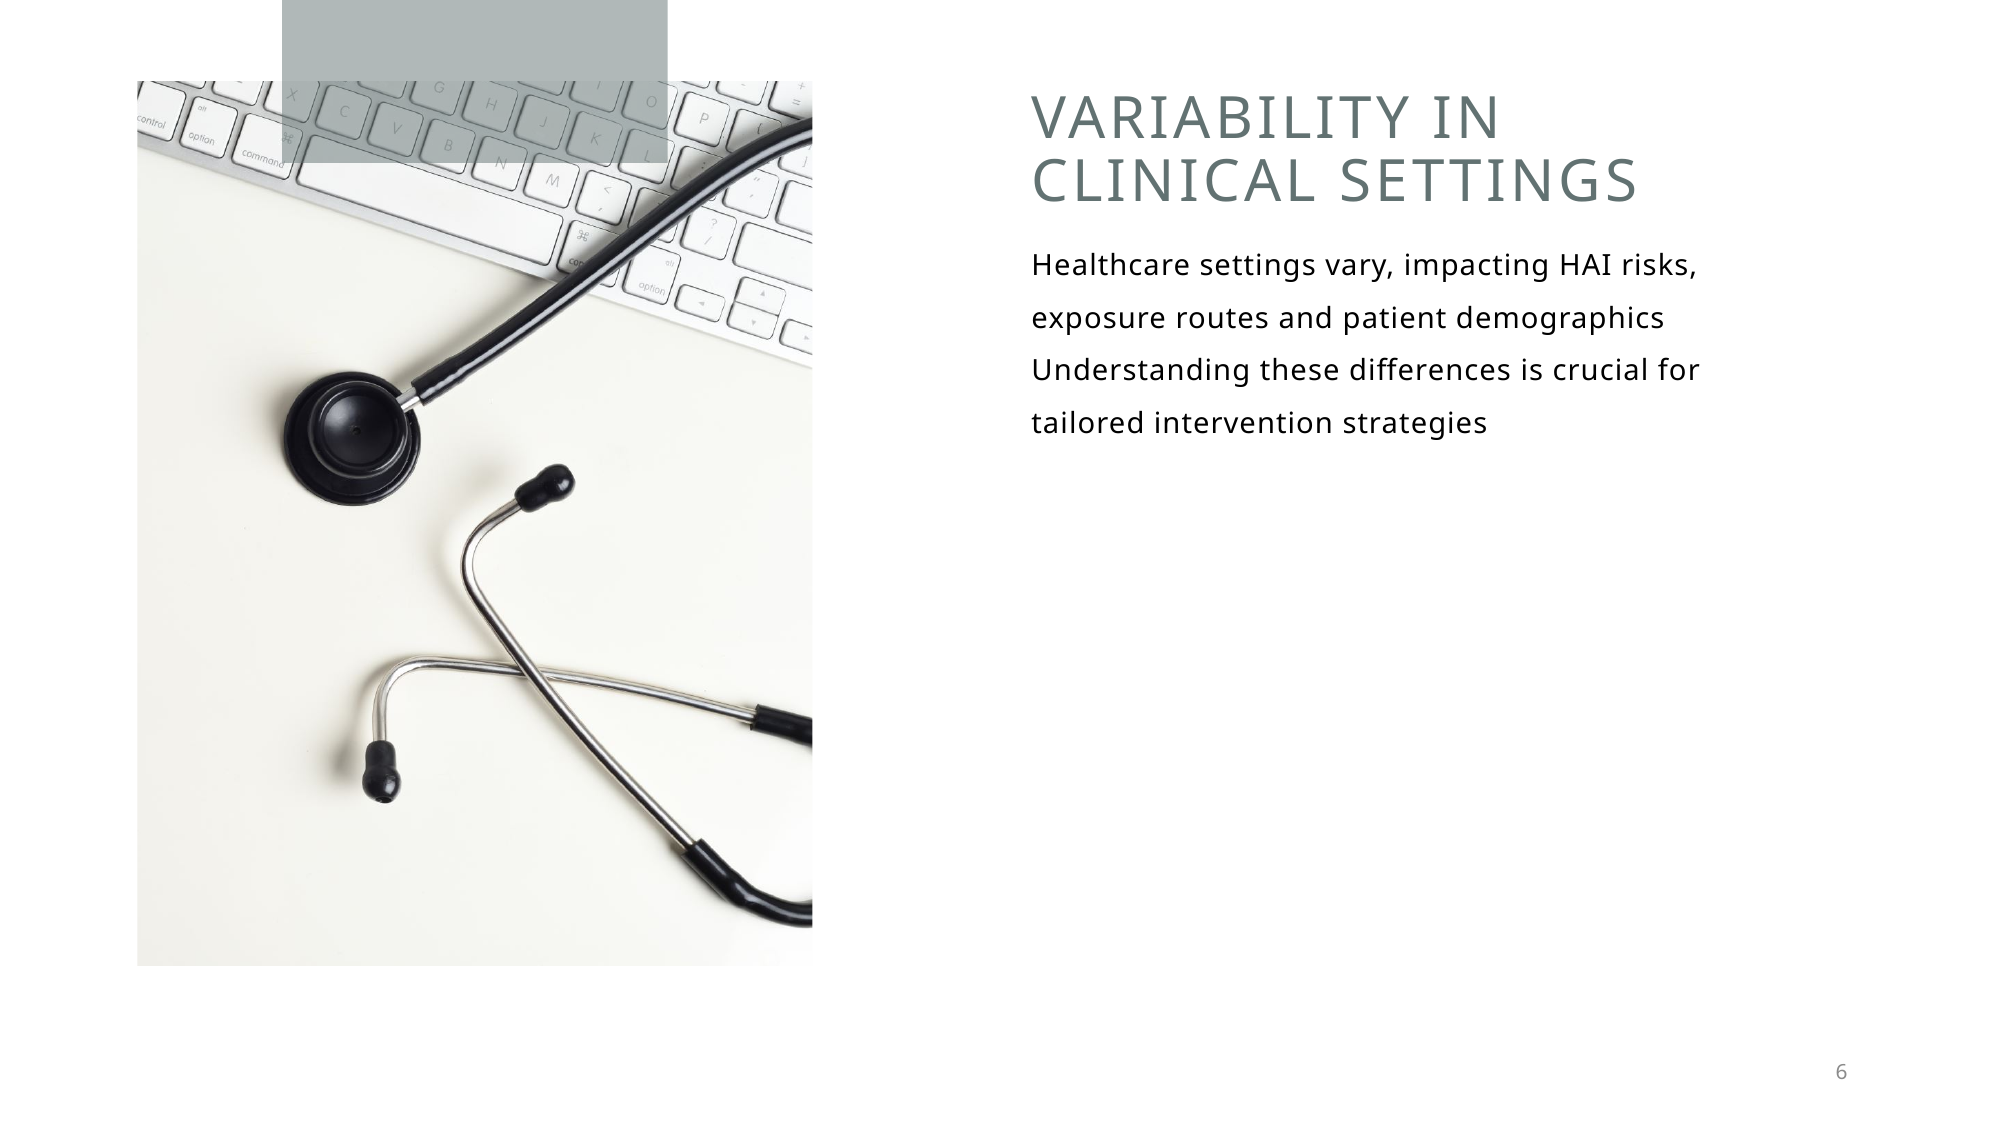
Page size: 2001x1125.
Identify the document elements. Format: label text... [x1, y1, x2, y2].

slide_number 6 [1412, 1042, 1863, 1103]
picture [137, 81, 813, 966]
list Healthcare settings vary, impacting HAI risks, exposure routes and patient demographics Understanding these differences is crucial for tailored intervention strategies [1016, 221, 1796, 563]
text_box [281, 0, 669, 81]
title Variability in clinical settings [1016, 87, 1796, 221]
